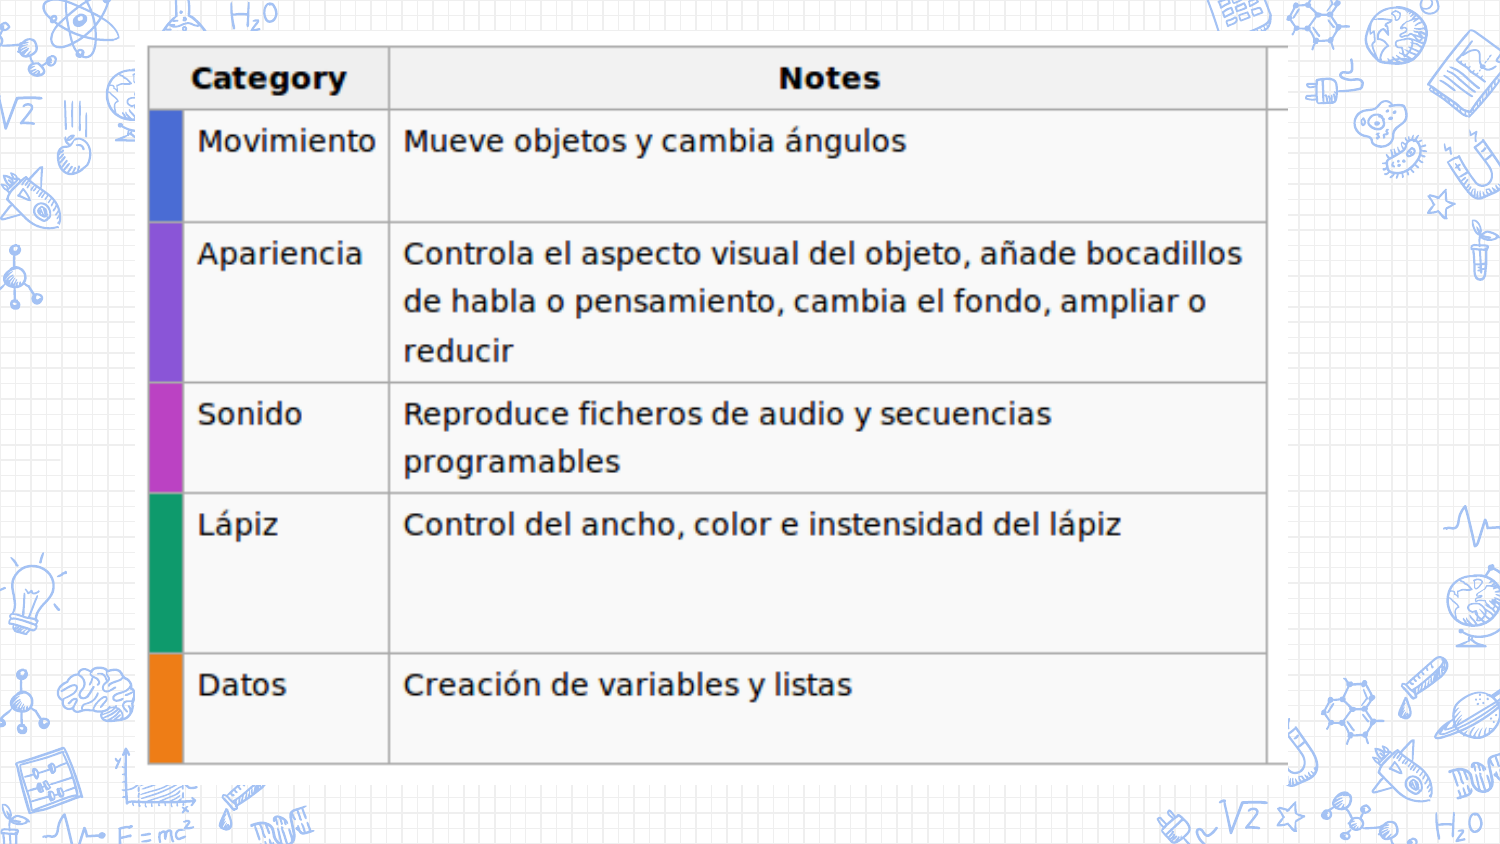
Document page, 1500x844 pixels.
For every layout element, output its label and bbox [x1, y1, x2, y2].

picture [135, 30, 1289, 786]
